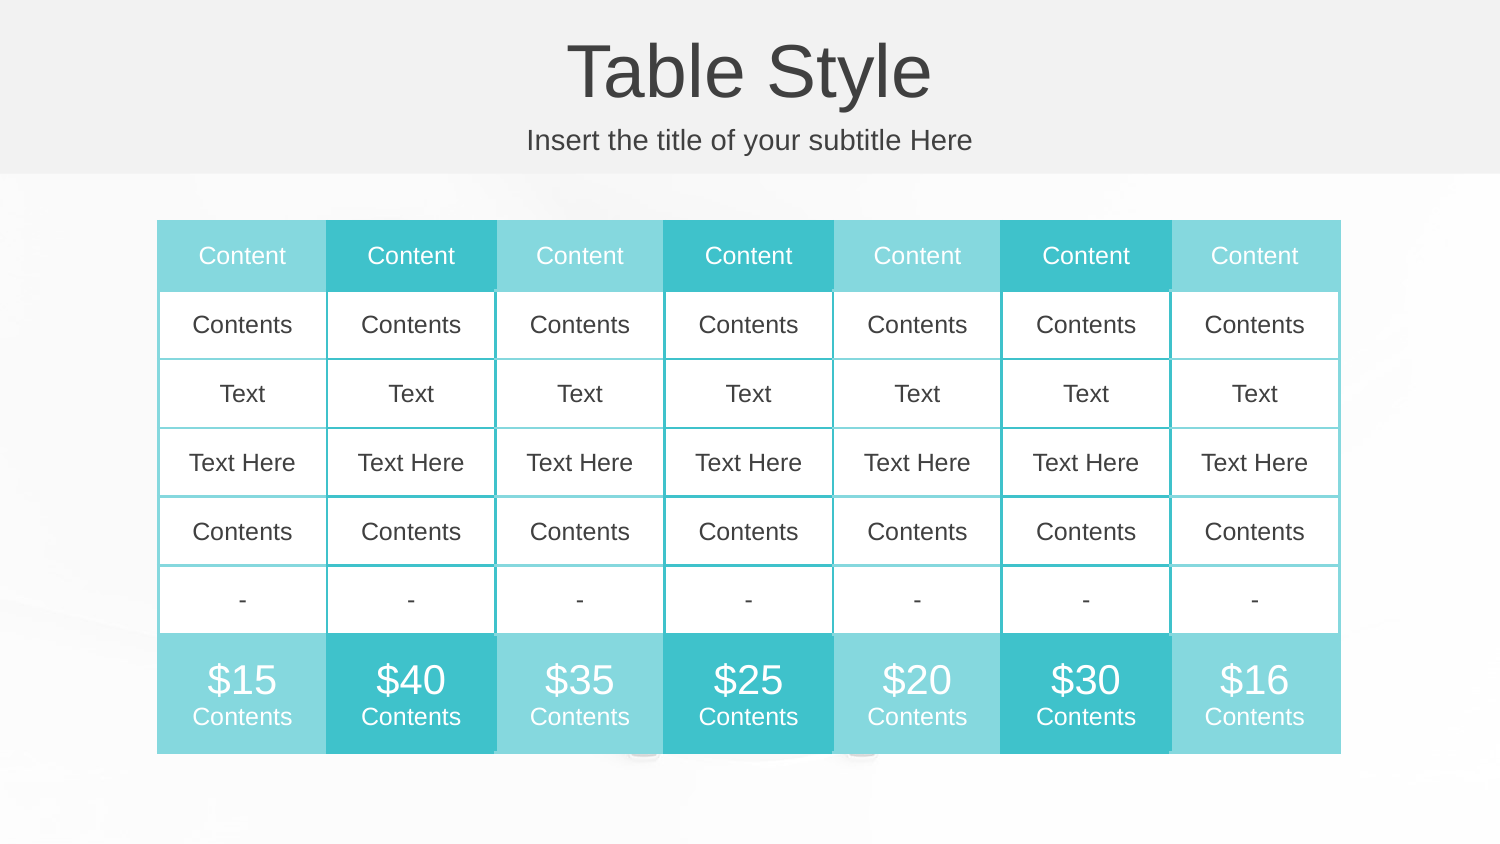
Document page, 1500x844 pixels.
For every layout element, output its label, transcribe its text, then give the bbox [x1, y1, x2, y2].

table_cell Contents [1172, 292, 1338, 358]
table_header Content [160, 223, 326, 289]
table_cell Text Here [834, 429, 1000, 495]
table_header Content [497, 223, 663, 289]
table_cell Text [834, 360, 1000, 427]
table_cell Contents [160, 292, 326, 358]
table_cell - [497, 567, 663, 633]
table_cell - [834, 567, 1000, 633]
table_cell Text Here [1003, 429, 1169, 495]
table_cell Text Here [497, 429, 663, 495]
table_cell Text [497, 360, 663, 427]
table_cell Text Here [328, 429, 494, 495]
table_cell - [328, 567, 494, 633]
table_header Content [328, 223, 494, 289]
table_cell Contents [834, 292, 1000, 358]
table_cell $20 Contents [834, 636, 1000, 751]
table_cell Contents [497, 498, 663, 564]
table_cell Text Here [160, 429, 326, 495]
table_cell Contents [160, 498, 326, 564]
table_header Content [834, 223, 1000, 289]
table_cell Contents [497, 292, 663, 358]
table_cell - [666, 567, 832, 633]
table_cell Contents [666, 292, 832, 358]
table_cell Contents [1172, 498, 1338, 564]
table_cell Text [160, 360, 326, 427]
table_header Content [1172, 223, 1338, 289]
list Insert the title of your subtitle Here [0, 114, 1500, 162]
table_cell $30 Contents [1003, 636, 1169, 751]
table_cell Contents [1003, 292, 1169, 358]
table_cell Contents [328, 498, 494, 564]
picture [0, 174, 1500, 844]
table_cell - [1003, 567, 1169, 633]
table_cell $25 Contents [666, 636, 832, 751]
table_cell Text Here [666, 429, 832, 495]
table_cell Text Here [1172, 429, 1338, 495]
table_cell - [160, 567, 326, 633]
table_cell Text [666, 360, 832, 427]
table_cell Contents [666, 498, 832, 564]
table_cell Contents [1003, 498, 1169, 564]
table_cell $16 Contents [1172, 636, 1338, 751]
table_cell Contents [328, 292, 494, 358]
table_header Content [1003, 223, 1169, 289]
table_cell $15 Contents [160, 636, 326, 751]
table_cell Text [1172, 360, 1338, 427]
table_cell - [1172, 567, 1338, 633]
table_cell Contents [834, 498, 1000, 564]
table_cell $35 Contents [497, 636, 663, 751]
table_cell Text [1003, 360, 1169, 427]
table_cell Text [328, 360, 494, 427]
table_header Content [666, 223, 832, 289]
list Table Style [0, 20, 1500, 114]
table_cell $40 Contents [328, 636, 494, 751]
